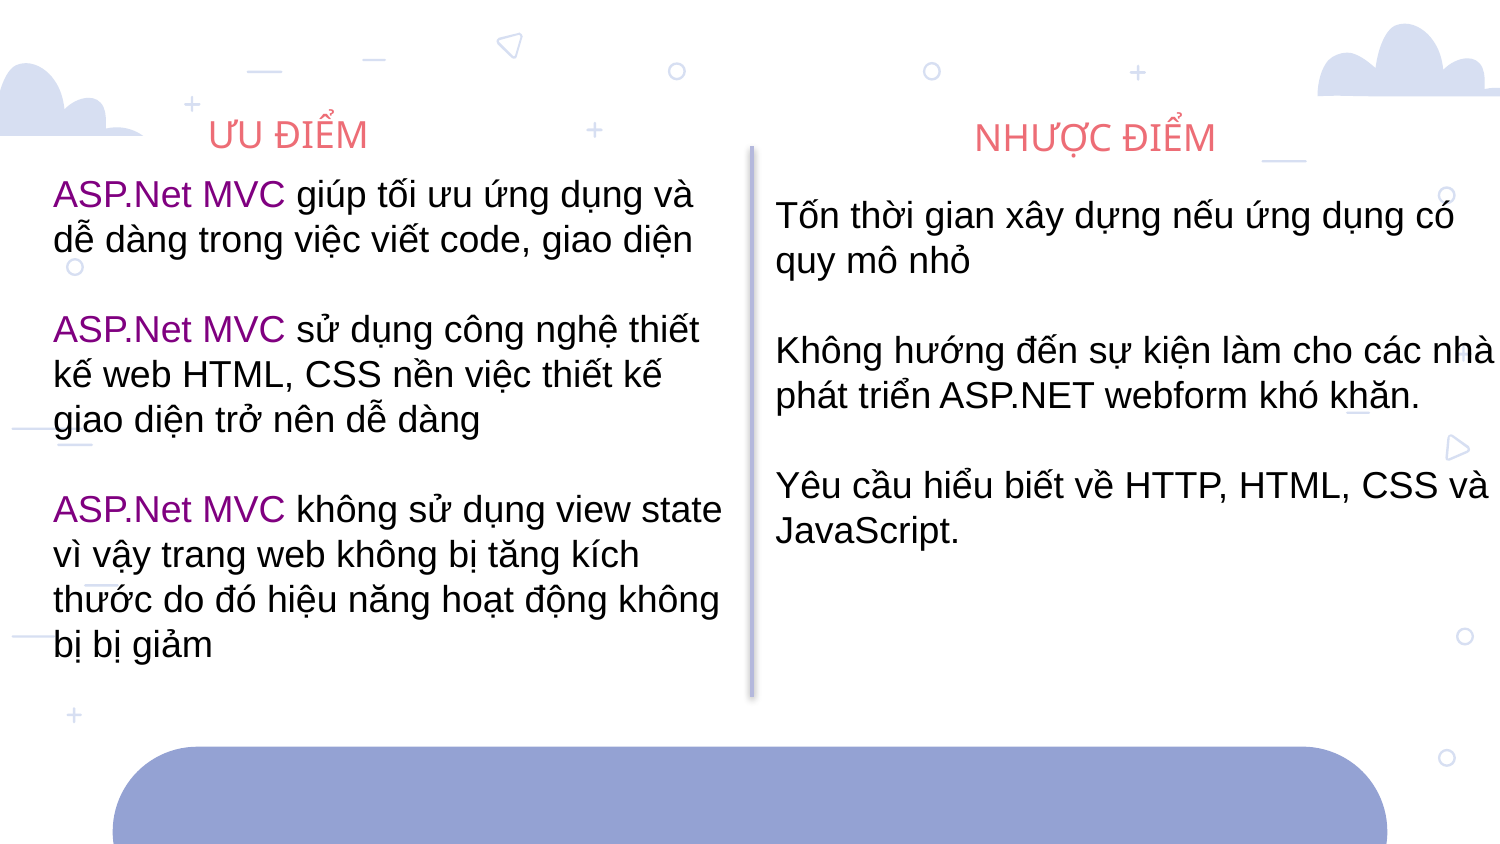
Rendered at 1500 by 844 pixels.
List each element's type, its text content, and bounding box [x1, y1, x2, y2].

text_box ƯU ĐIỂM [192, 103, 590, 164]
title ASP.Net MVC giúp tối ưu ứng dụng và dễ dàng trong việc viết code, giao diện ASP.Net MVC sử dụng công nghệ thiết kế web HTML, CSS nền việc thiết kế giao diện trở nên dễ dàng ASP.Net MVC không sử dụng view state vì vậy trang web không bị tăng kích thước do đó hiệu năng hoạt động không bị bị giảm [38, 154, 744, 678]
text_box NHƯỢC ĐIỂM [959, 107, 1356, 167]
text_box Tốn thời gian xây dựng nếu ứng dụng có quy mô nhỏ Không hướng đến sự kiện làm cho các nhà phát triển ASP.NET webform khó khăn. Yêu cầu hiểu biết về HTTP, HTML, CSS và JavaScript. [760, 183, 1500, 599]
